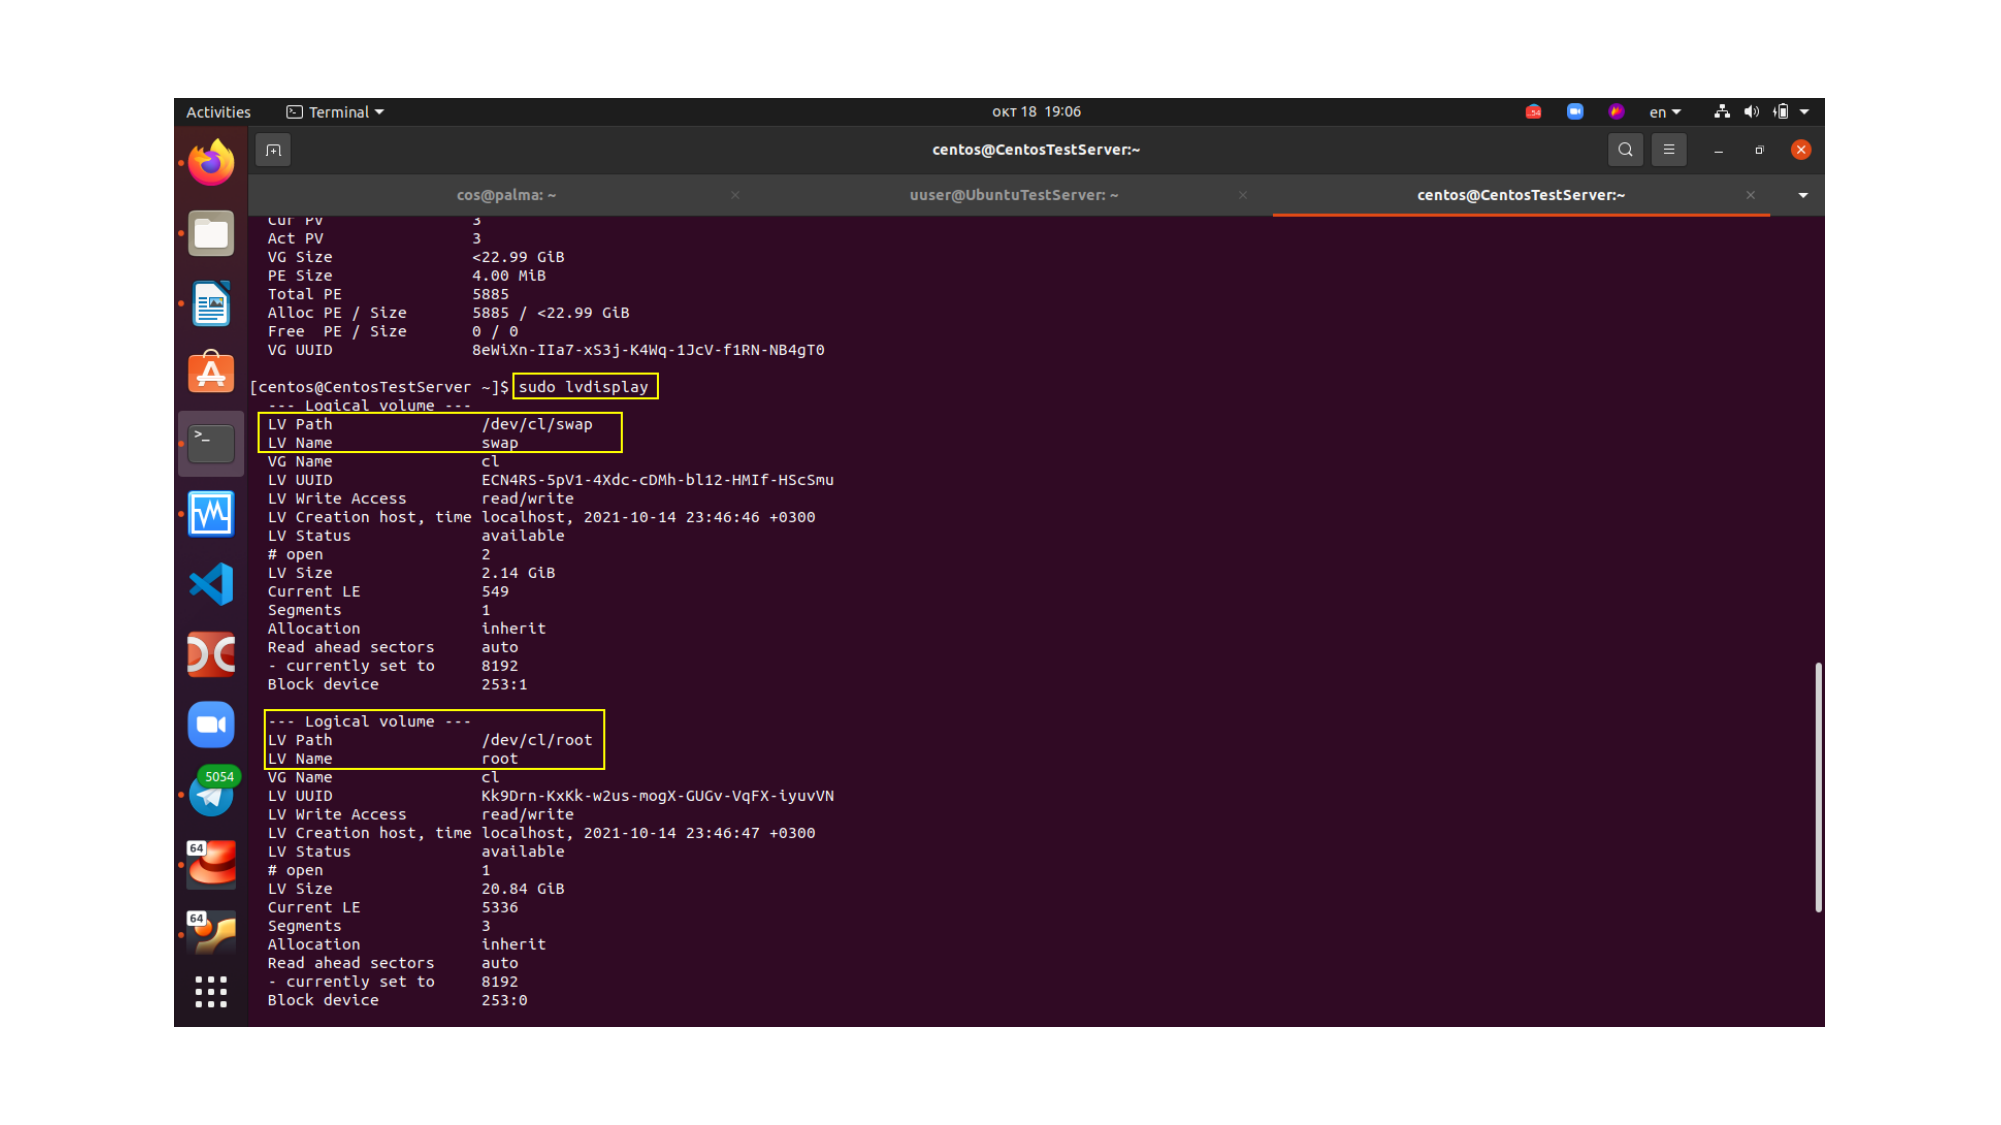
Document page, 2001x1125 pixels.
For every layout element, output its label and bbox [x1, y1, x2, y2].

picture [174, 98, 1826, 1027]
